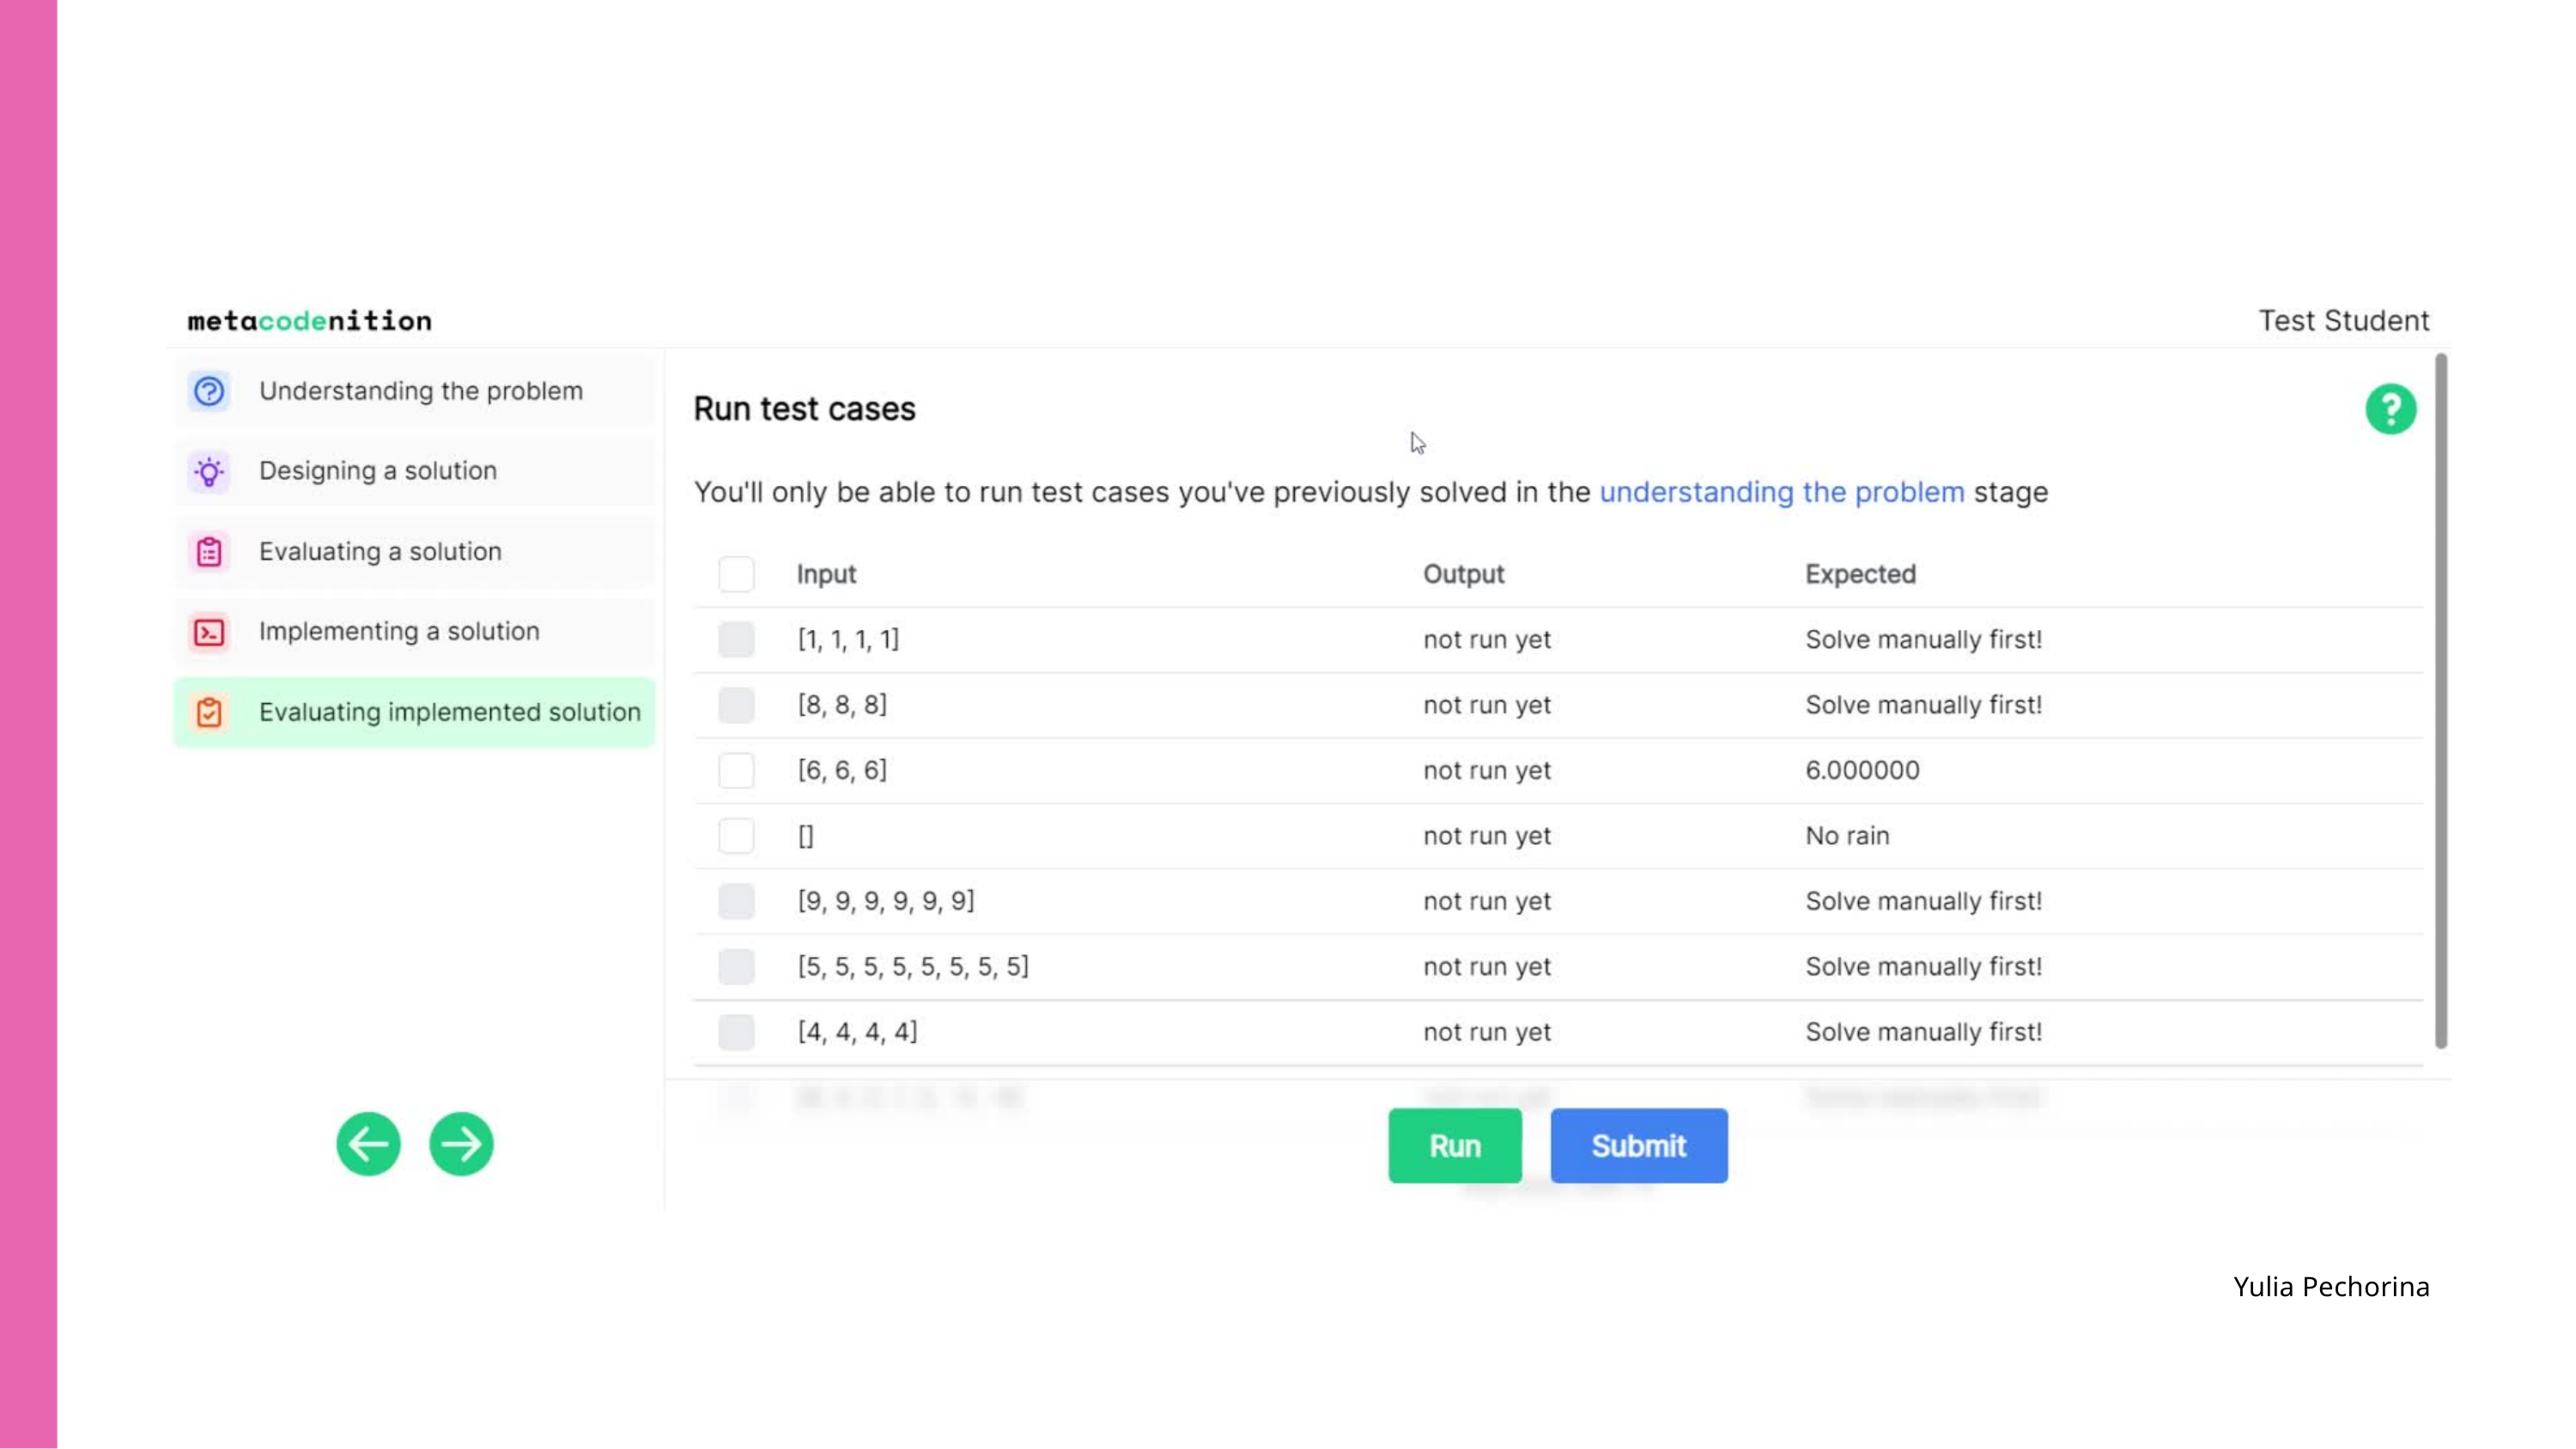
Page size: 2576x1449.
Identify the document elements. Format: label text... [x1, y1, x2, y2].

text_box [0, 0, 58, 1449]
text_box Yulia Pechorina [1449, 1267, 2432, 1303]
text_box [166, 276, 2453, 1214]
